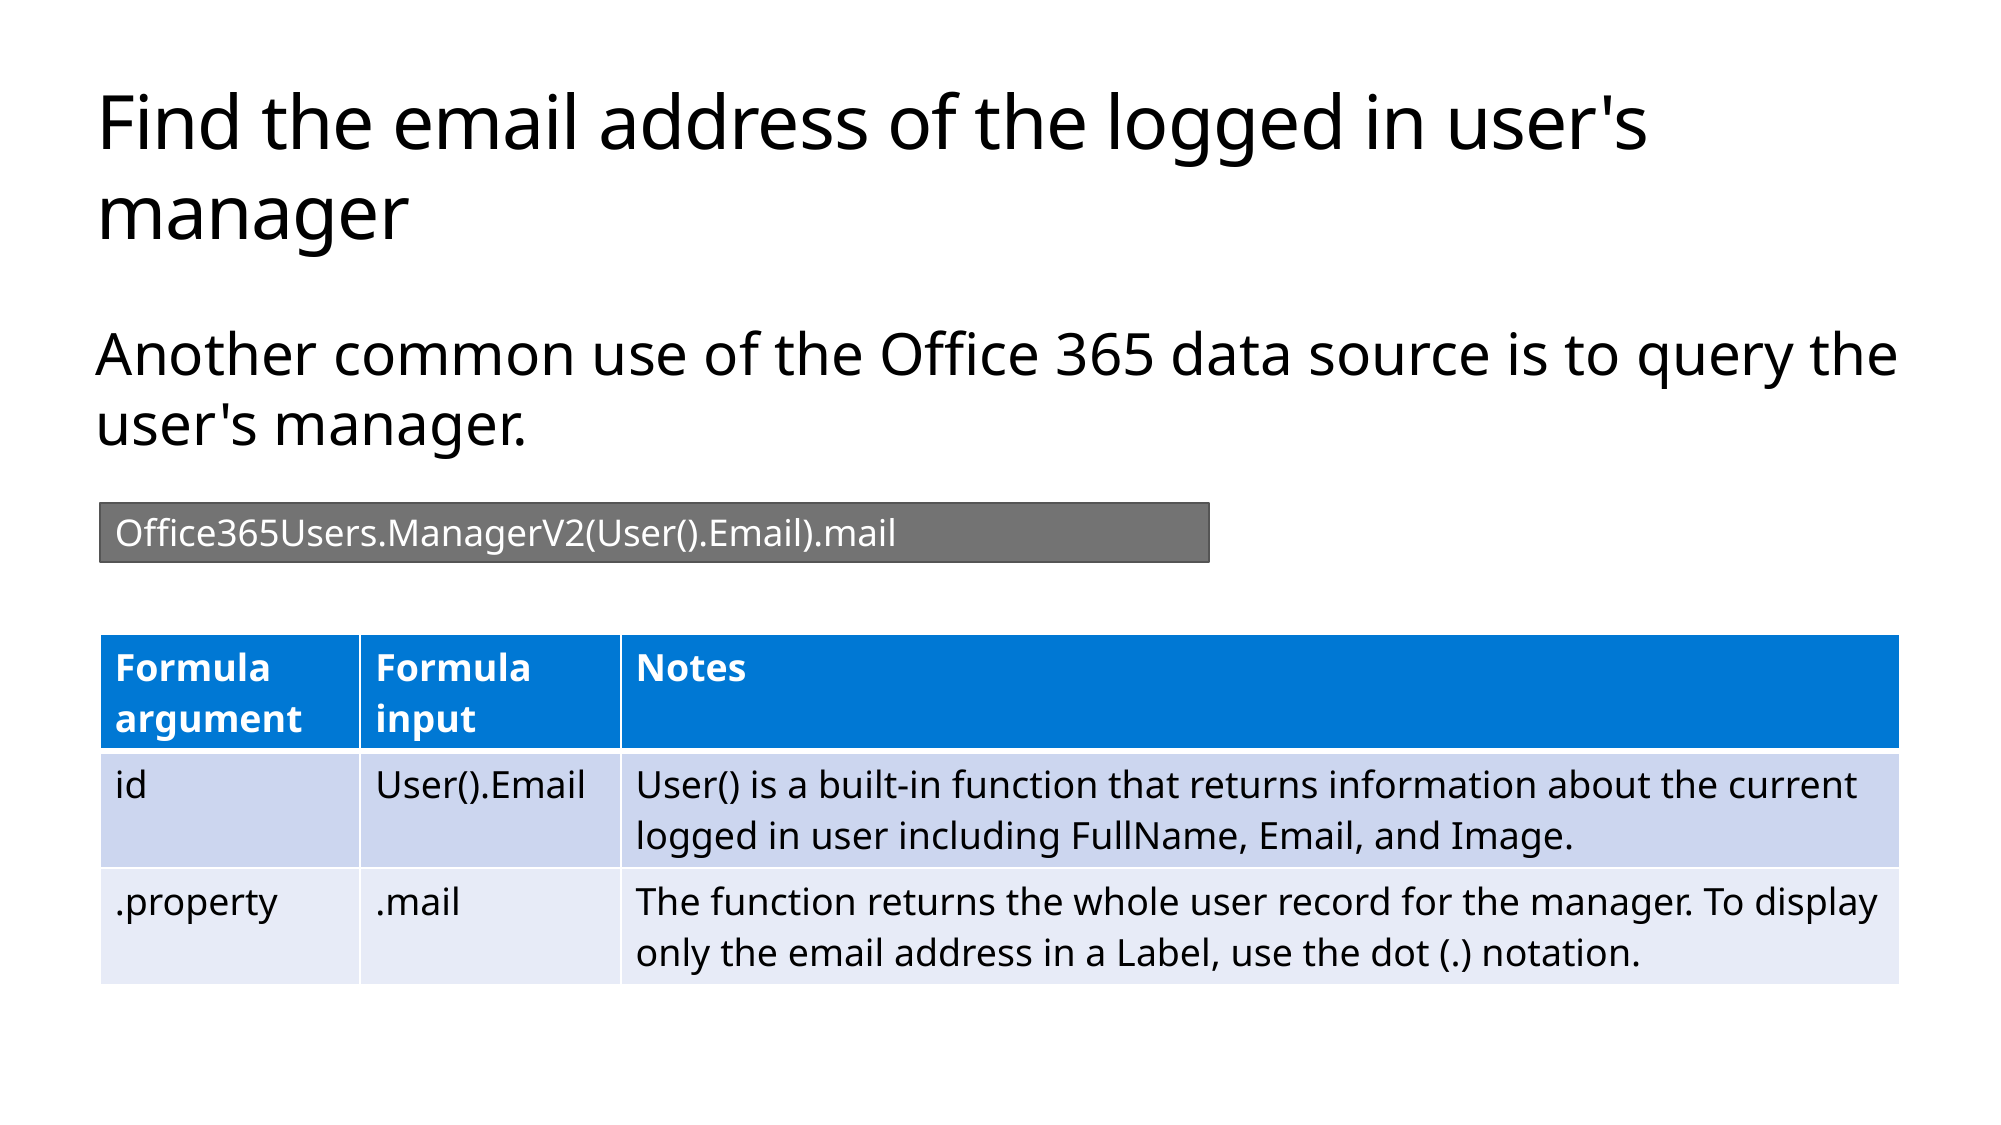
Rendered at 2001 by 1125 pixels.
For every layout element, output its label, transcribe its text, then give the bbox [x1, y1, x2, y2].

table_cell User().Email [361, 754, 620, 867]
table_cell User() is a built-in function that returns information about the current logged in user including FullName, Email, and Image. [622, 754, 1899, 867]
table_cell .mail [361, 869, 620, 984]
list Another common use of the Office 365 data source is to query the user's manager. [95, 317, 1904, 458]
text_box Office365Users.ManagerV2(User().Email).mail [99, 502, 1210, 563]
table_header Formula argument [101, 635, 359, 748]
table_header Formula input [361, 635, 620, 748]
table_header Notes [622, 635, 1899, 748]
title Find the email address of the logged in user's manager [96, 75, 1904, 255]
table_cell The function returns the whole user record for the manager. To display only the email address in a Label, use the dot (.) notation. [622, 869, 1899, 984]
table_cell id [101, 754, 359, 867]
table_cell .property [101, 869, 359, 984]
